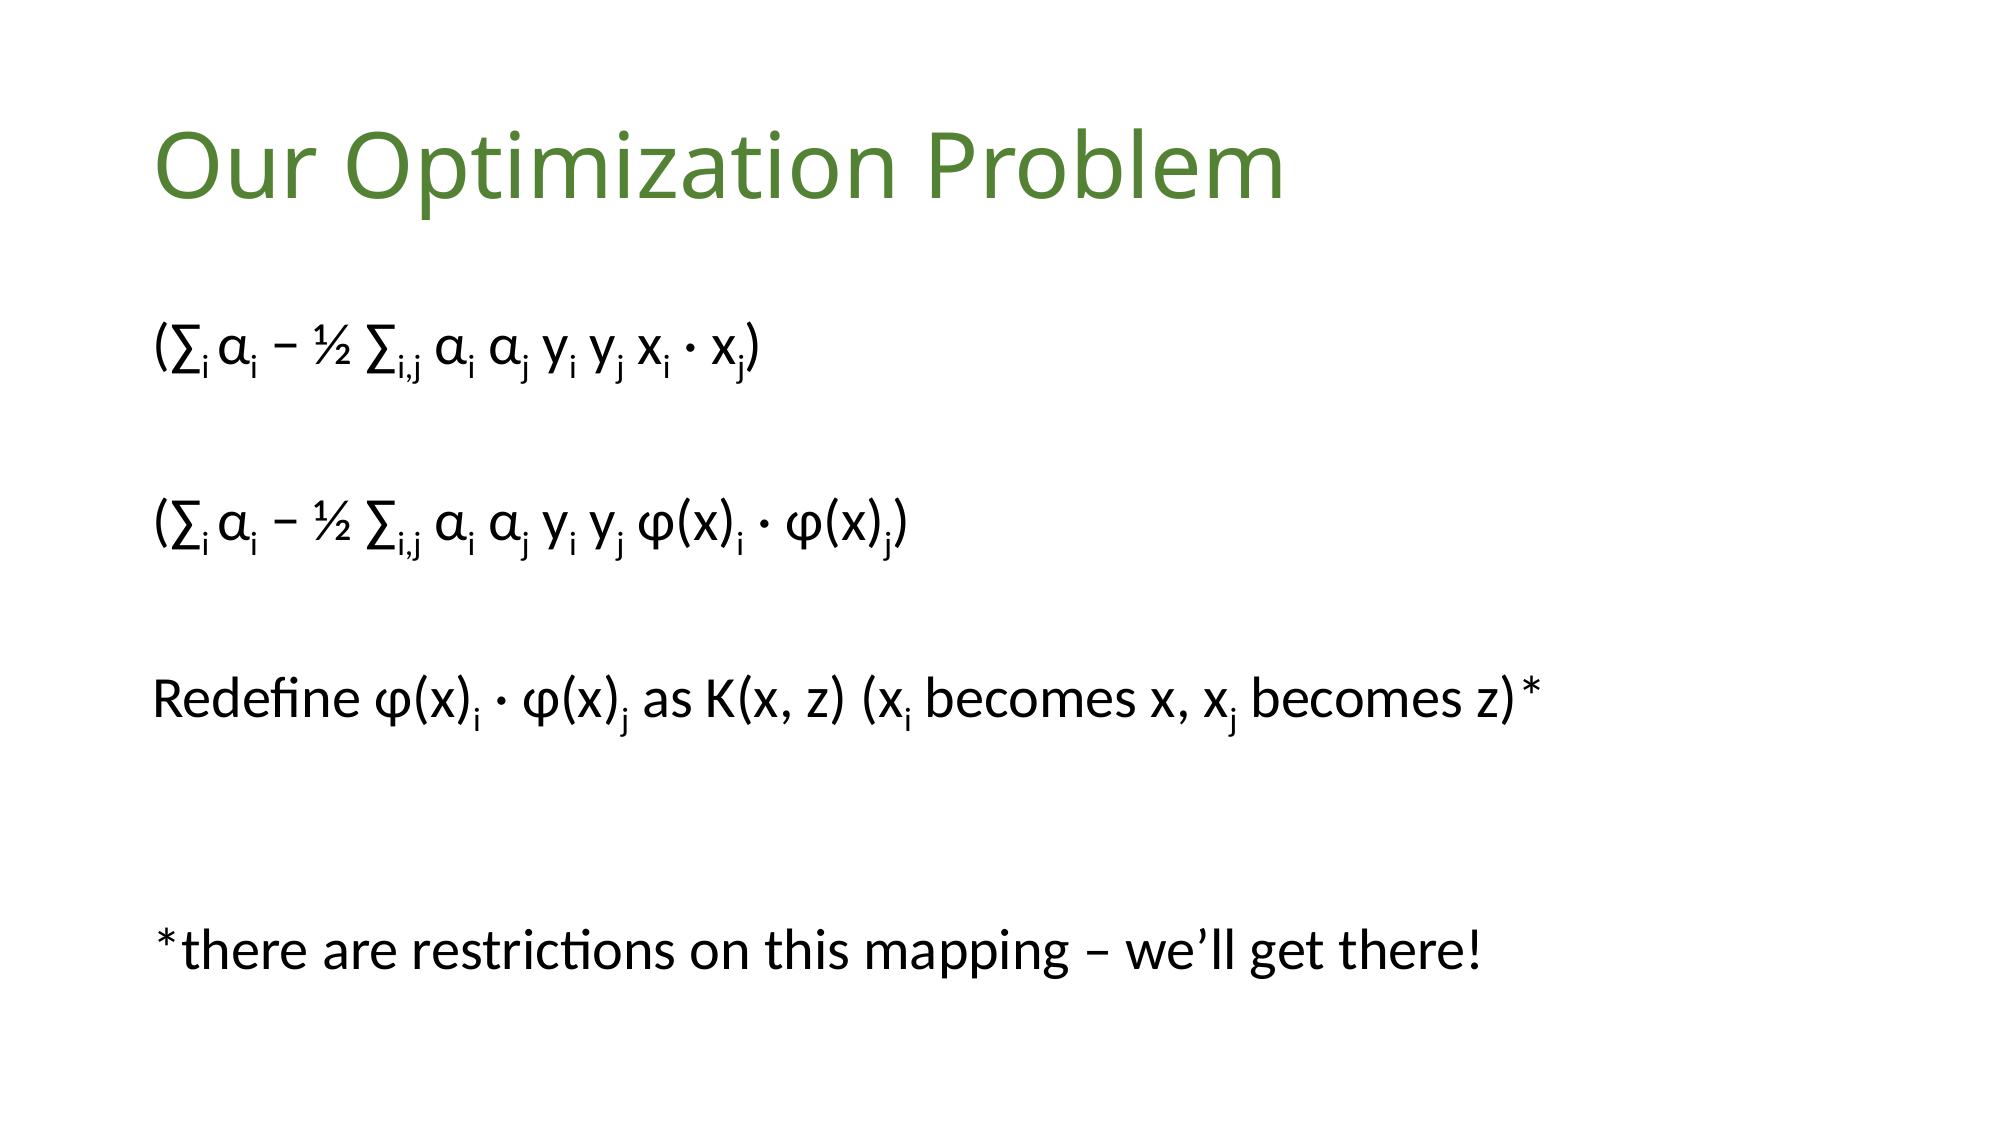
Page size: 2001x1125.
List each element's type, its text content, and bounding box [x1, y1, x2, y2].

title Our Optimization Problem [137, 59, 1863, 278]
list (∑i αi − ½ ∑i,j αi αj yi yj xi · xj) (∑i αi − ½ ∑i,j αi αj yi yj φ(x)i · φ(x)j) Redefine φ(x)i · φ(x)j as K(x, z) (xi becomes x, xj becomes z)* *there are restrictions on this mapping – we’ll get there! [137, 299, 1863, 1014]
